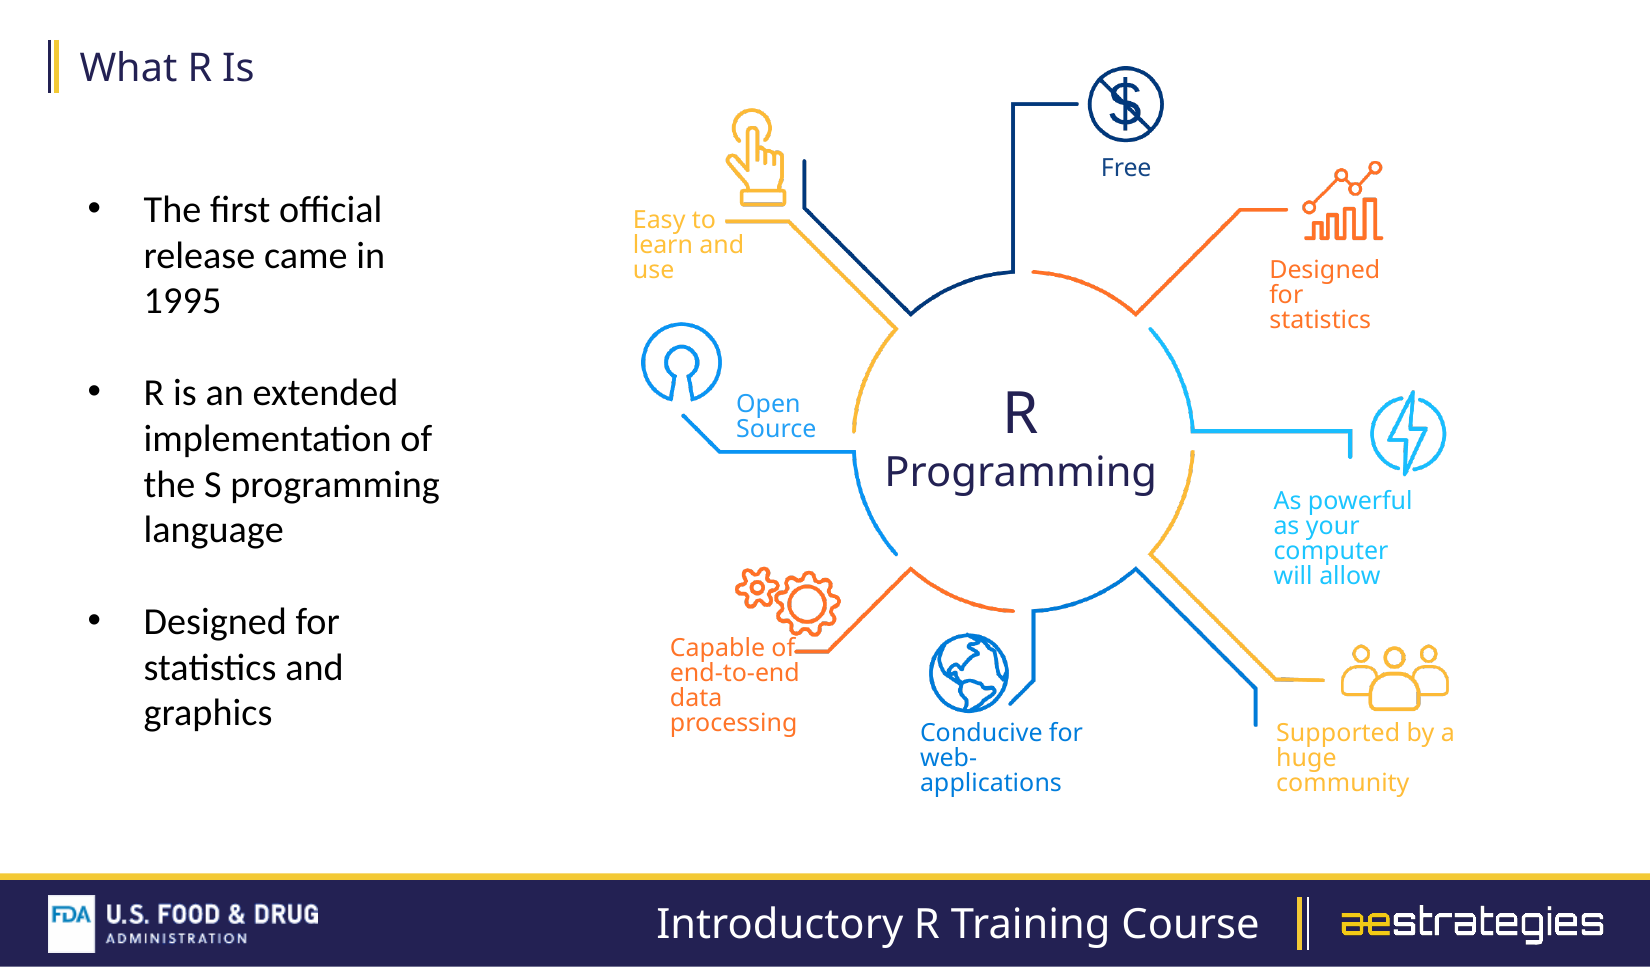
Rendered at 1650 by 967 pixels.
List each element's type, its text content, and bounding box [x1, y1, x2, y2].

text_box What R Is [64, 34, 270, 97]
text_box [618, 66, 1475, 780]
picture [1331, 895, 1612, 953]
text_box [49, 39, 57, 93]
text_box The first official release came in 1995 R is an extended implementation of the S programming language Designed for statistics and graphics [72, 176, 458, 741]
picture [48, 895, 318, 953]
